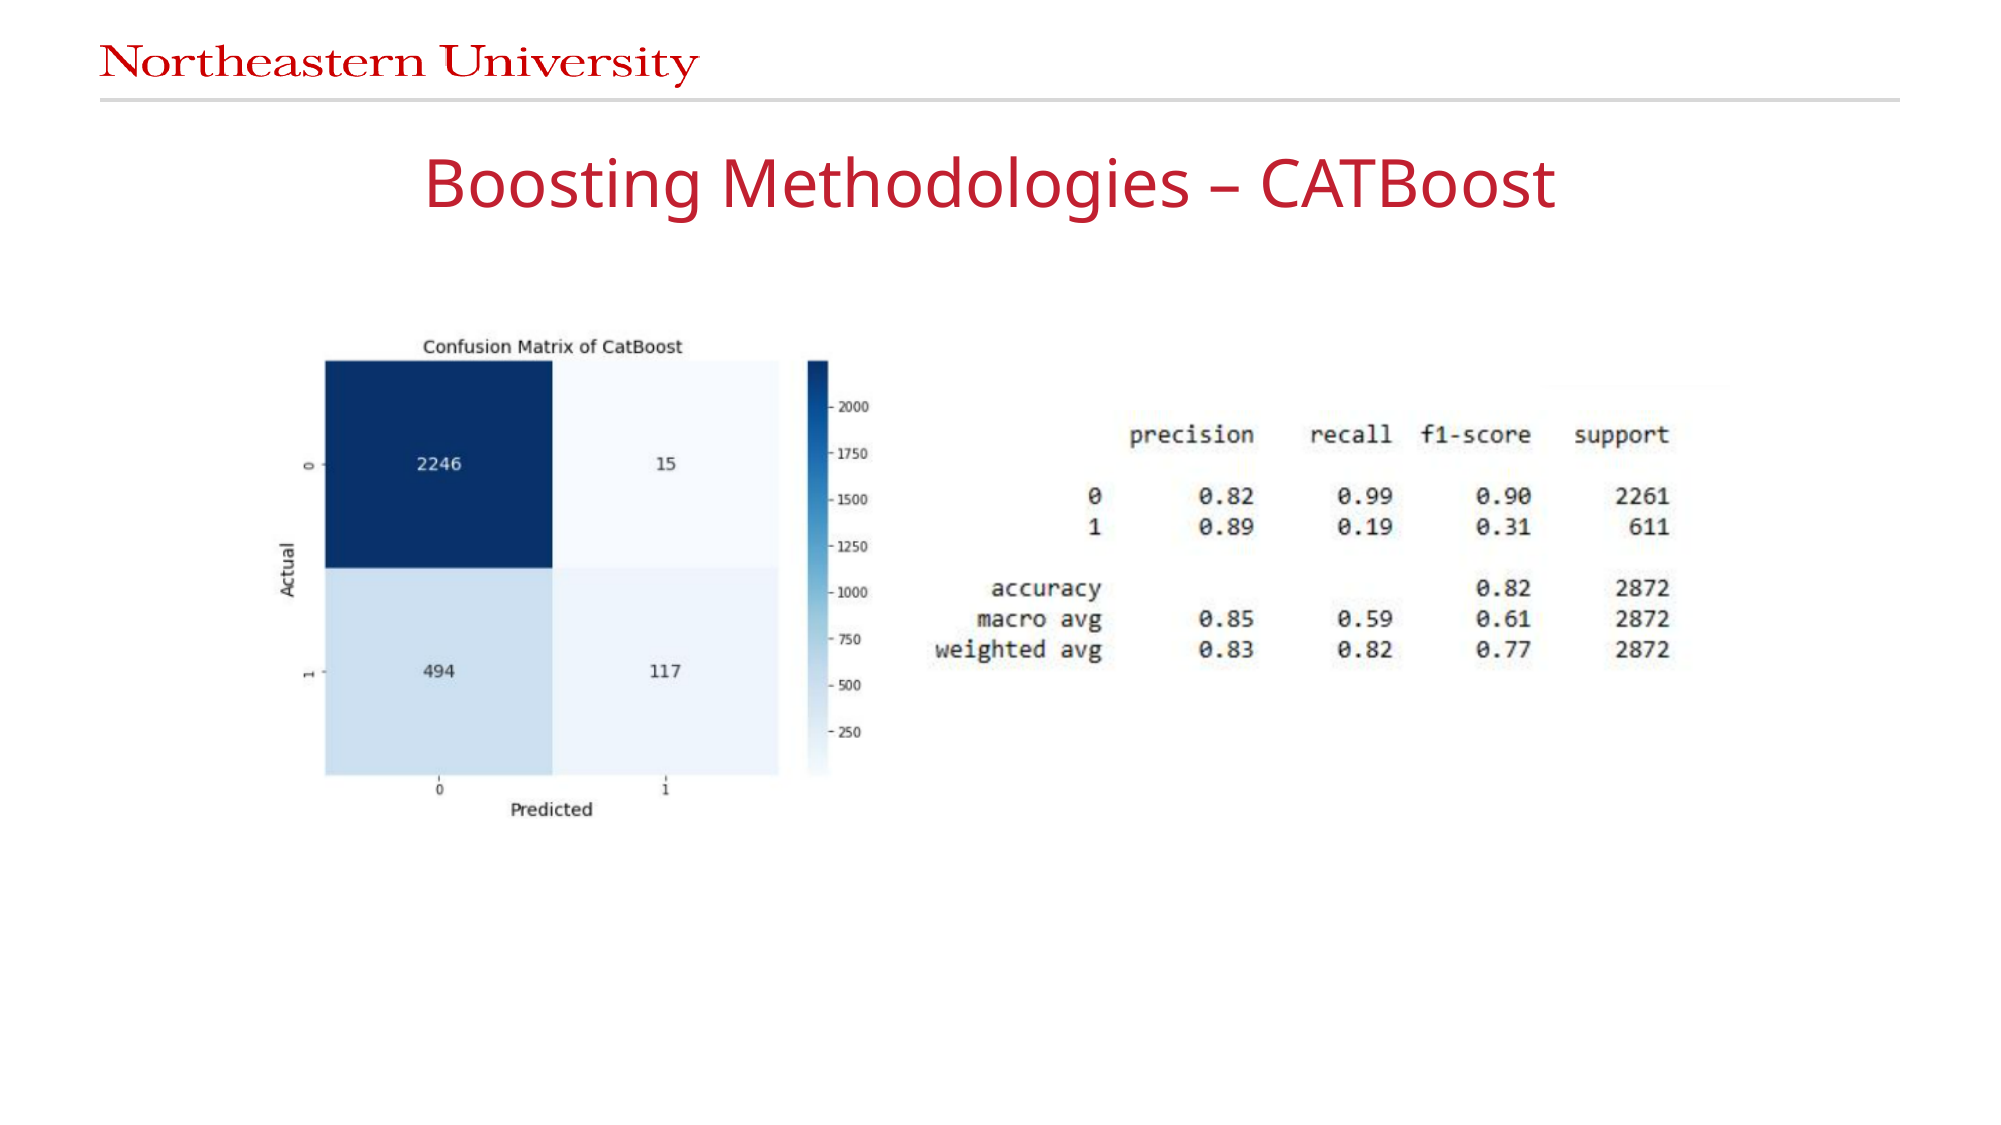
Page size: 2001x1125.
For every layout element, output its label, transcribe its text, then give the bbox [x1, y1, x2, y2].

picture [926, 385, 1730, 699]
picture [249, 308, 919, 845]
title Boosting Methodologies – CATBoost [324, 129, 1658, 233]
picture [99, 44, 700, 88]
